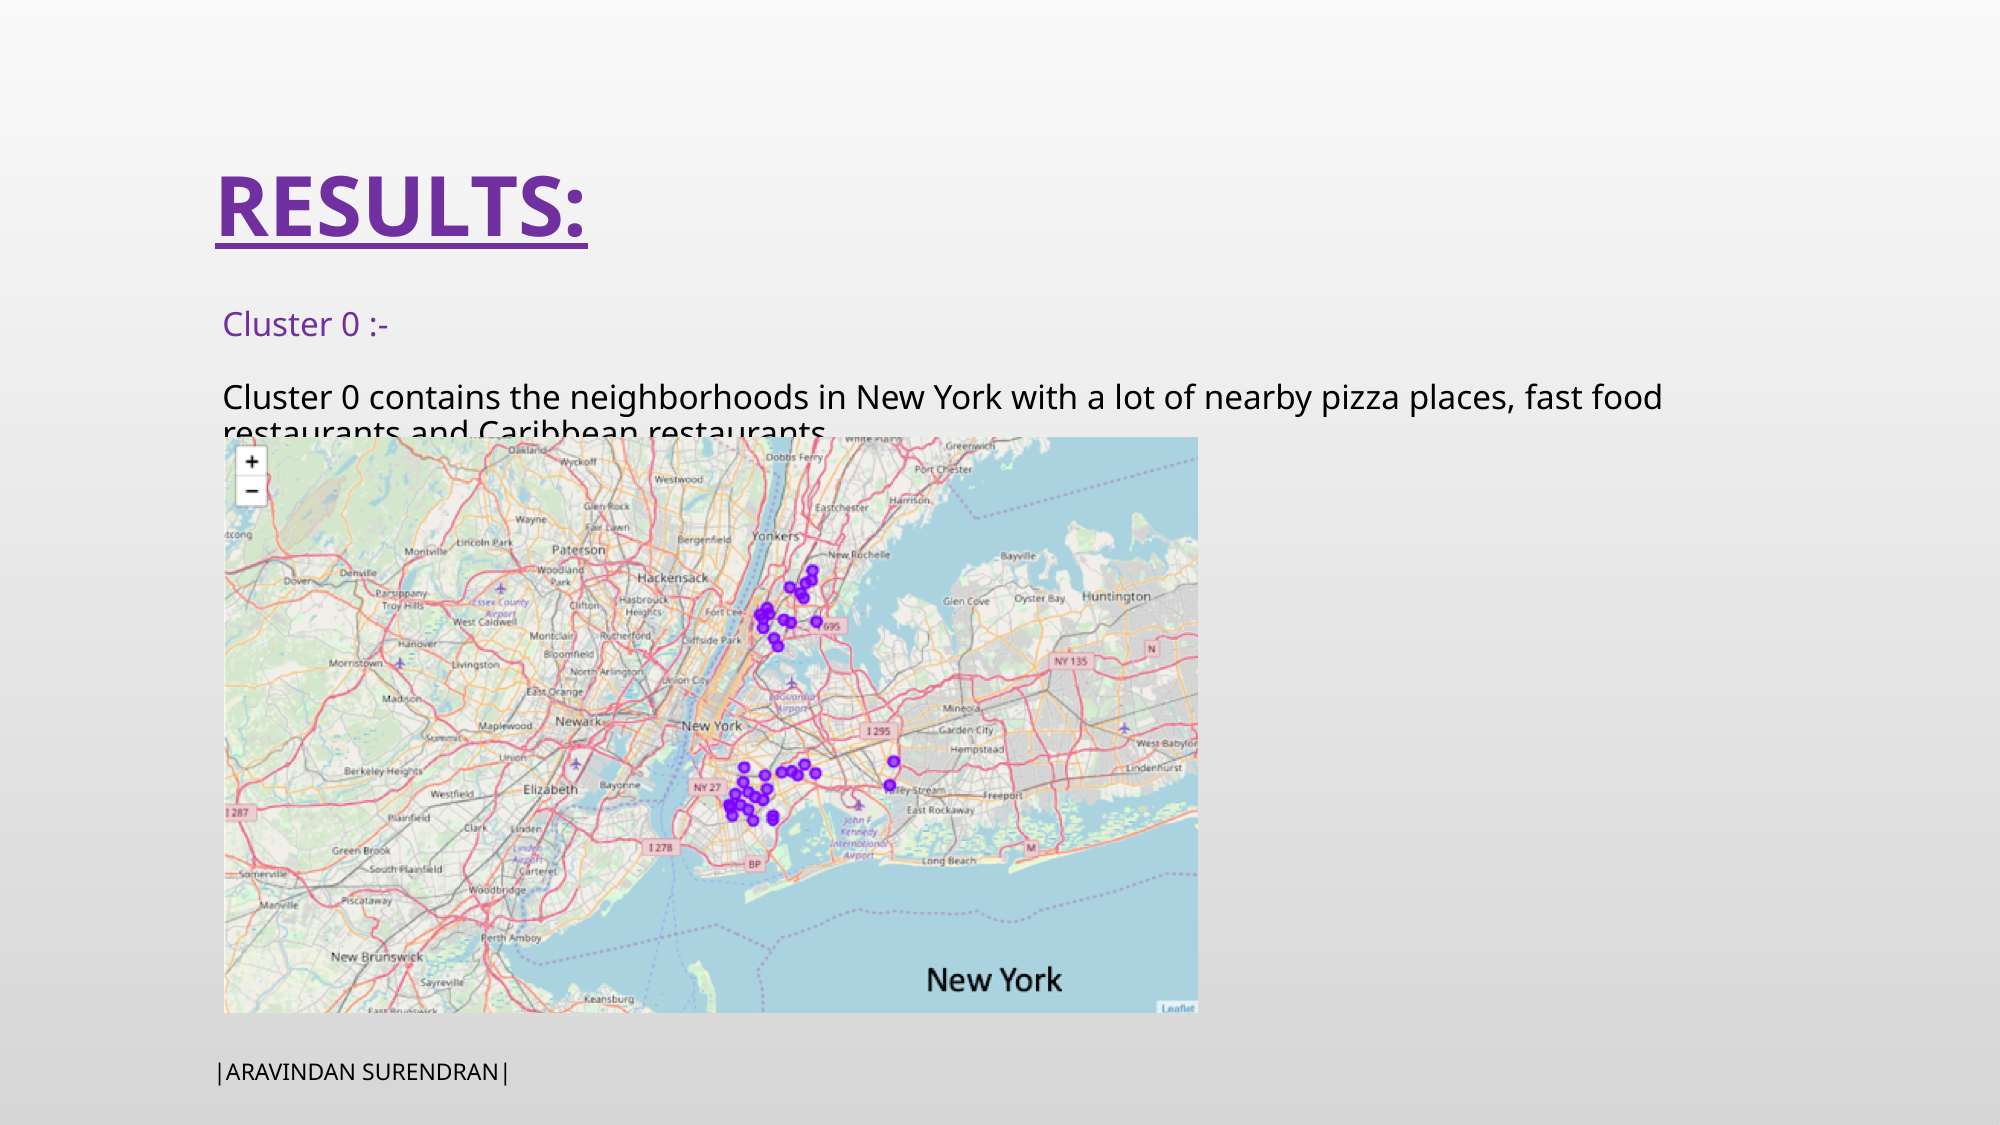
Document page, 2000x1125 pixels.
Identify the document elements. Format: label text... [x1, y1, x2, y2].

footer |Aravindan Surendran| [198, 1057, 1288, 1088]
title Results: [199, 45, 1800, 263]
list Cluster 0 :- Cluster 0 contains the neighborhoods in New York with a lot of nearby pizza places, fast food restaurants and Caribbean restaurants. [199, 299, 1763, 438]
picture [224, 437, 1198, 1013]
